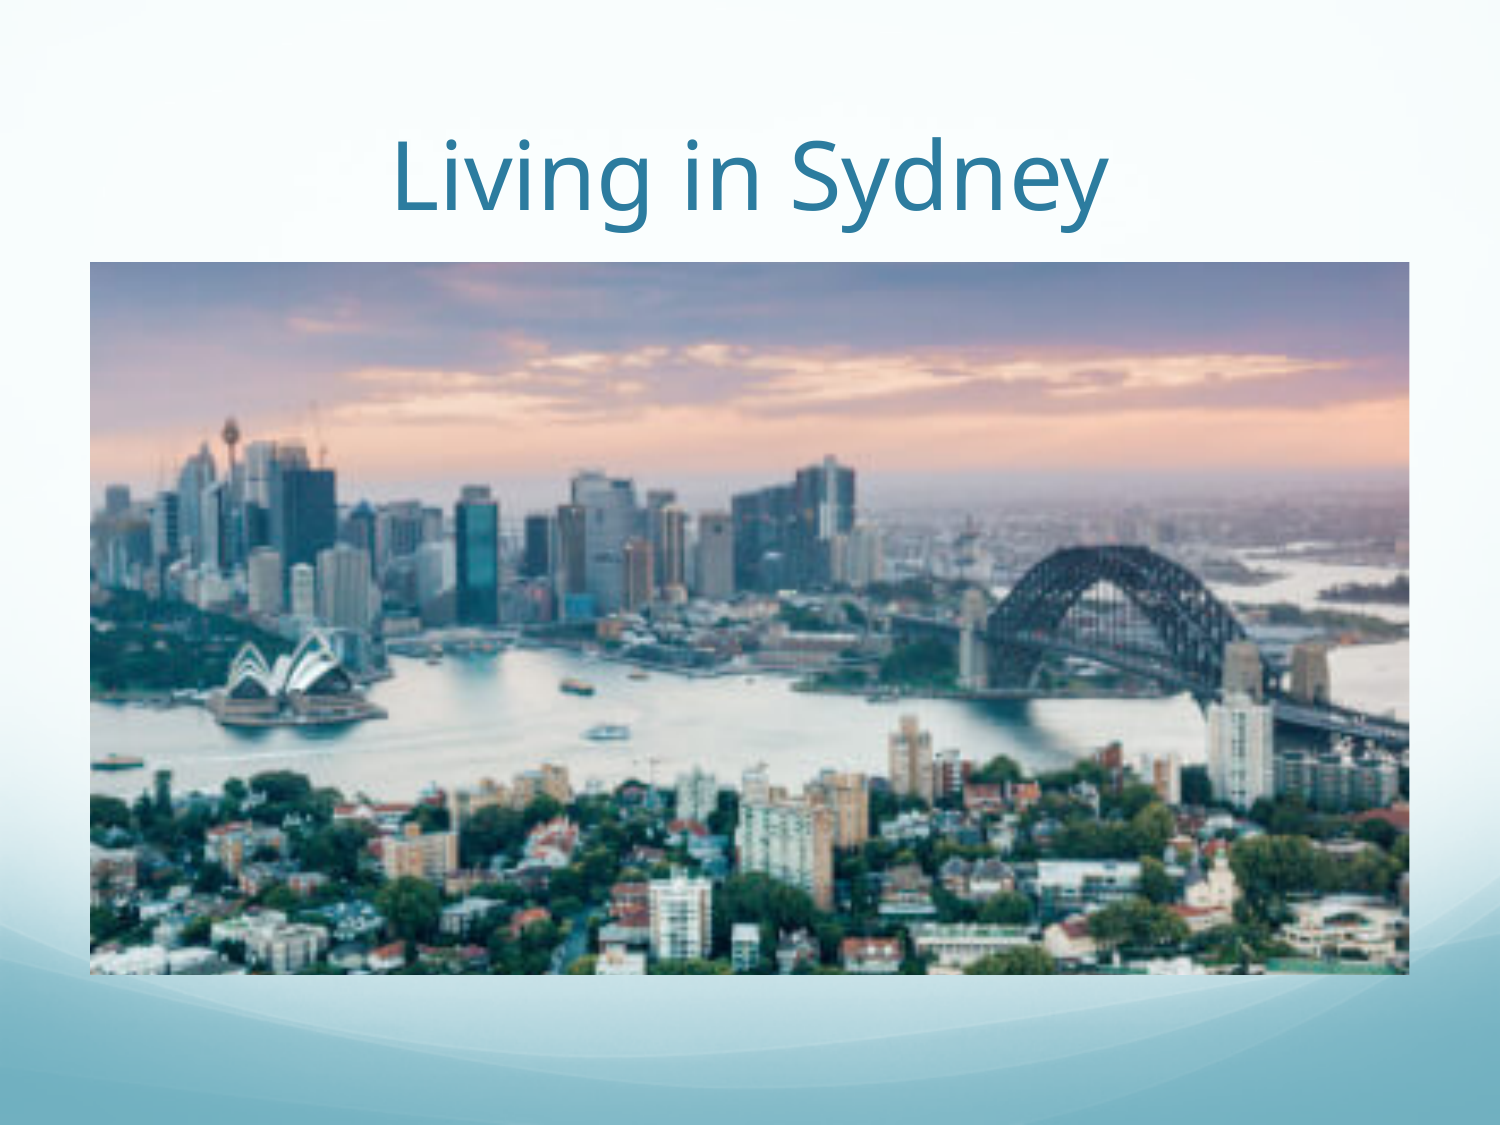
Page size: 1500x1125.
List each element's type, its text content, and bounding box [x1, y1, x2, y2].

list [89, 261, 1410, 976]
title Living in Sydney [90, 17, 1410, 237]
